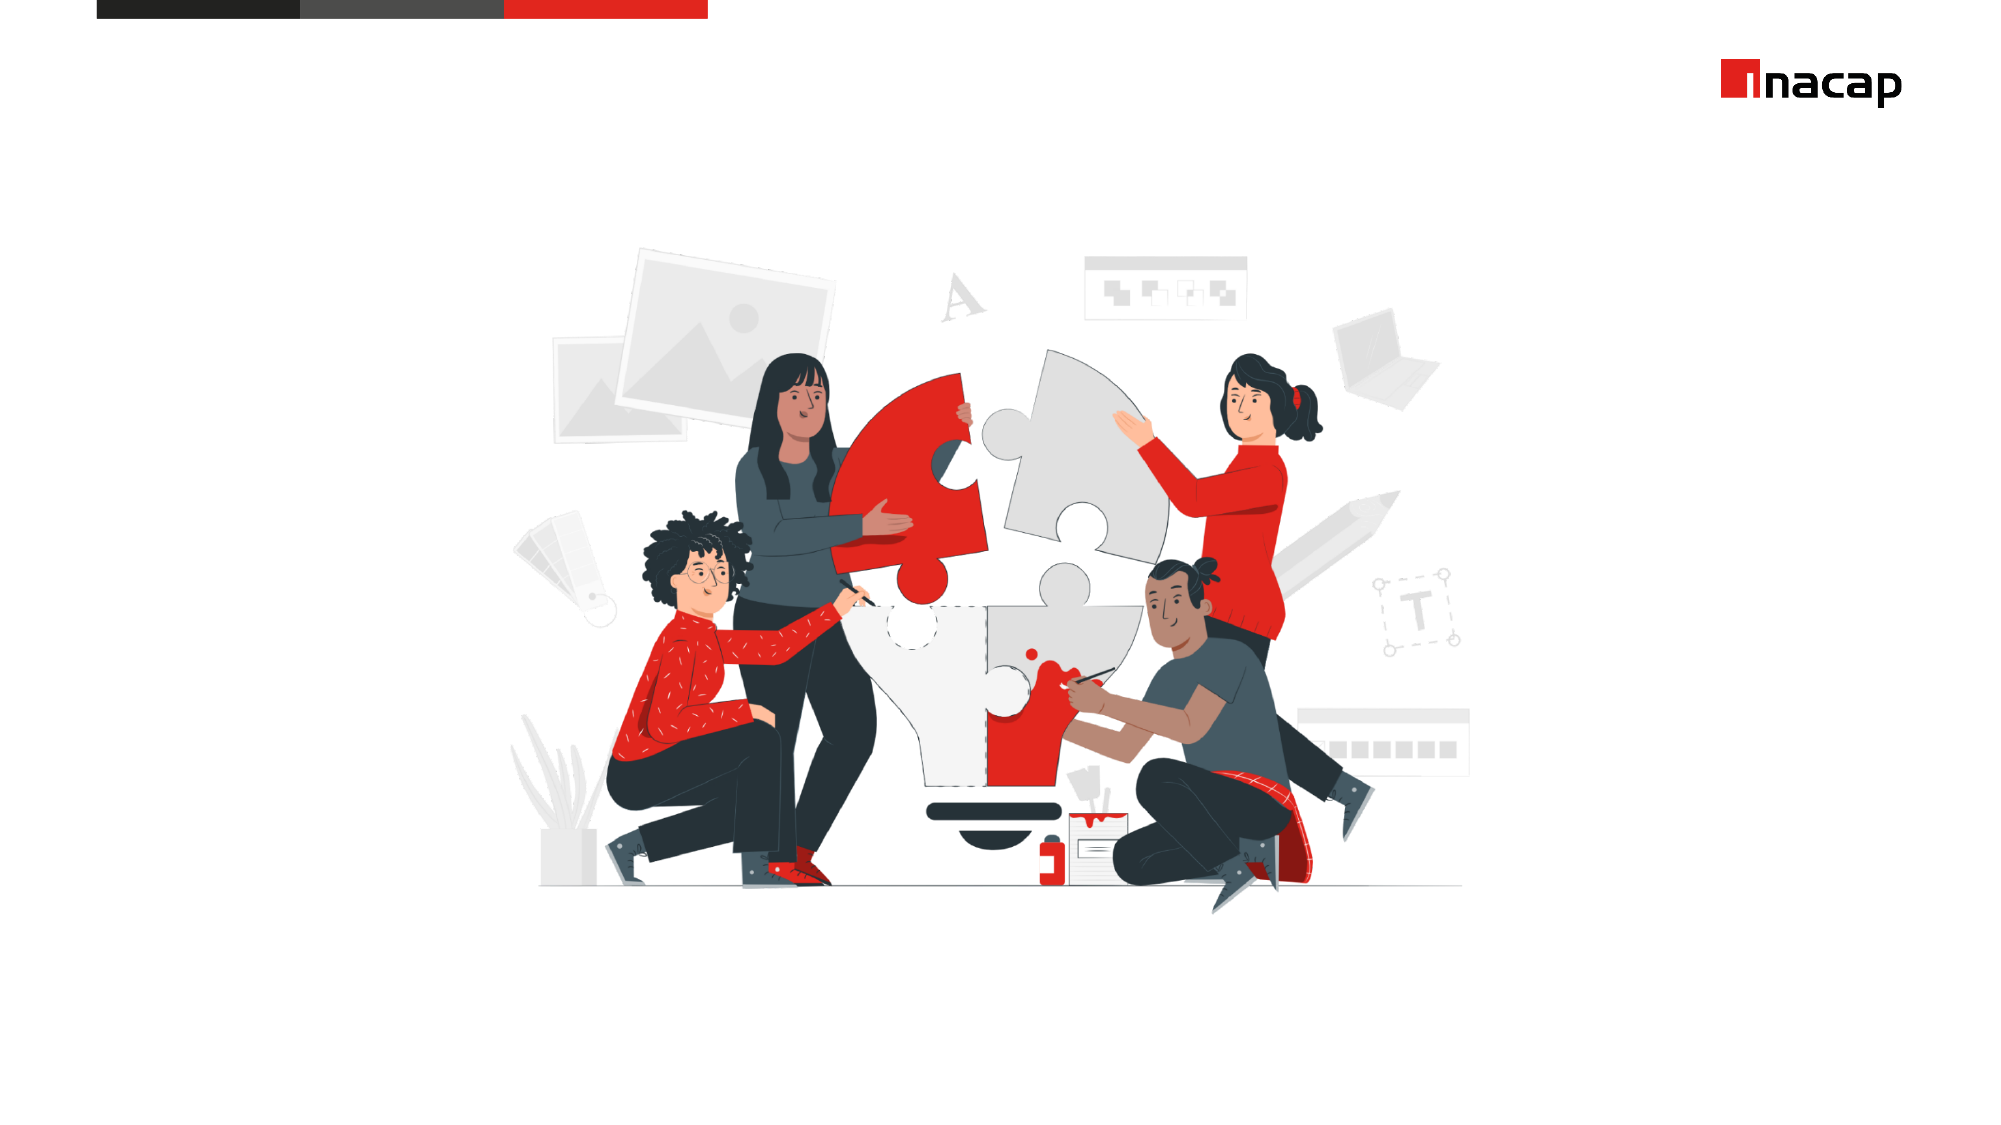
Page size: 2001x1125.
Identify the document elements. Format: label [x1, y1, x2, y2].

picture [425, 0, 1575, 1125]
picture [1721, 59, 1902, 108]
